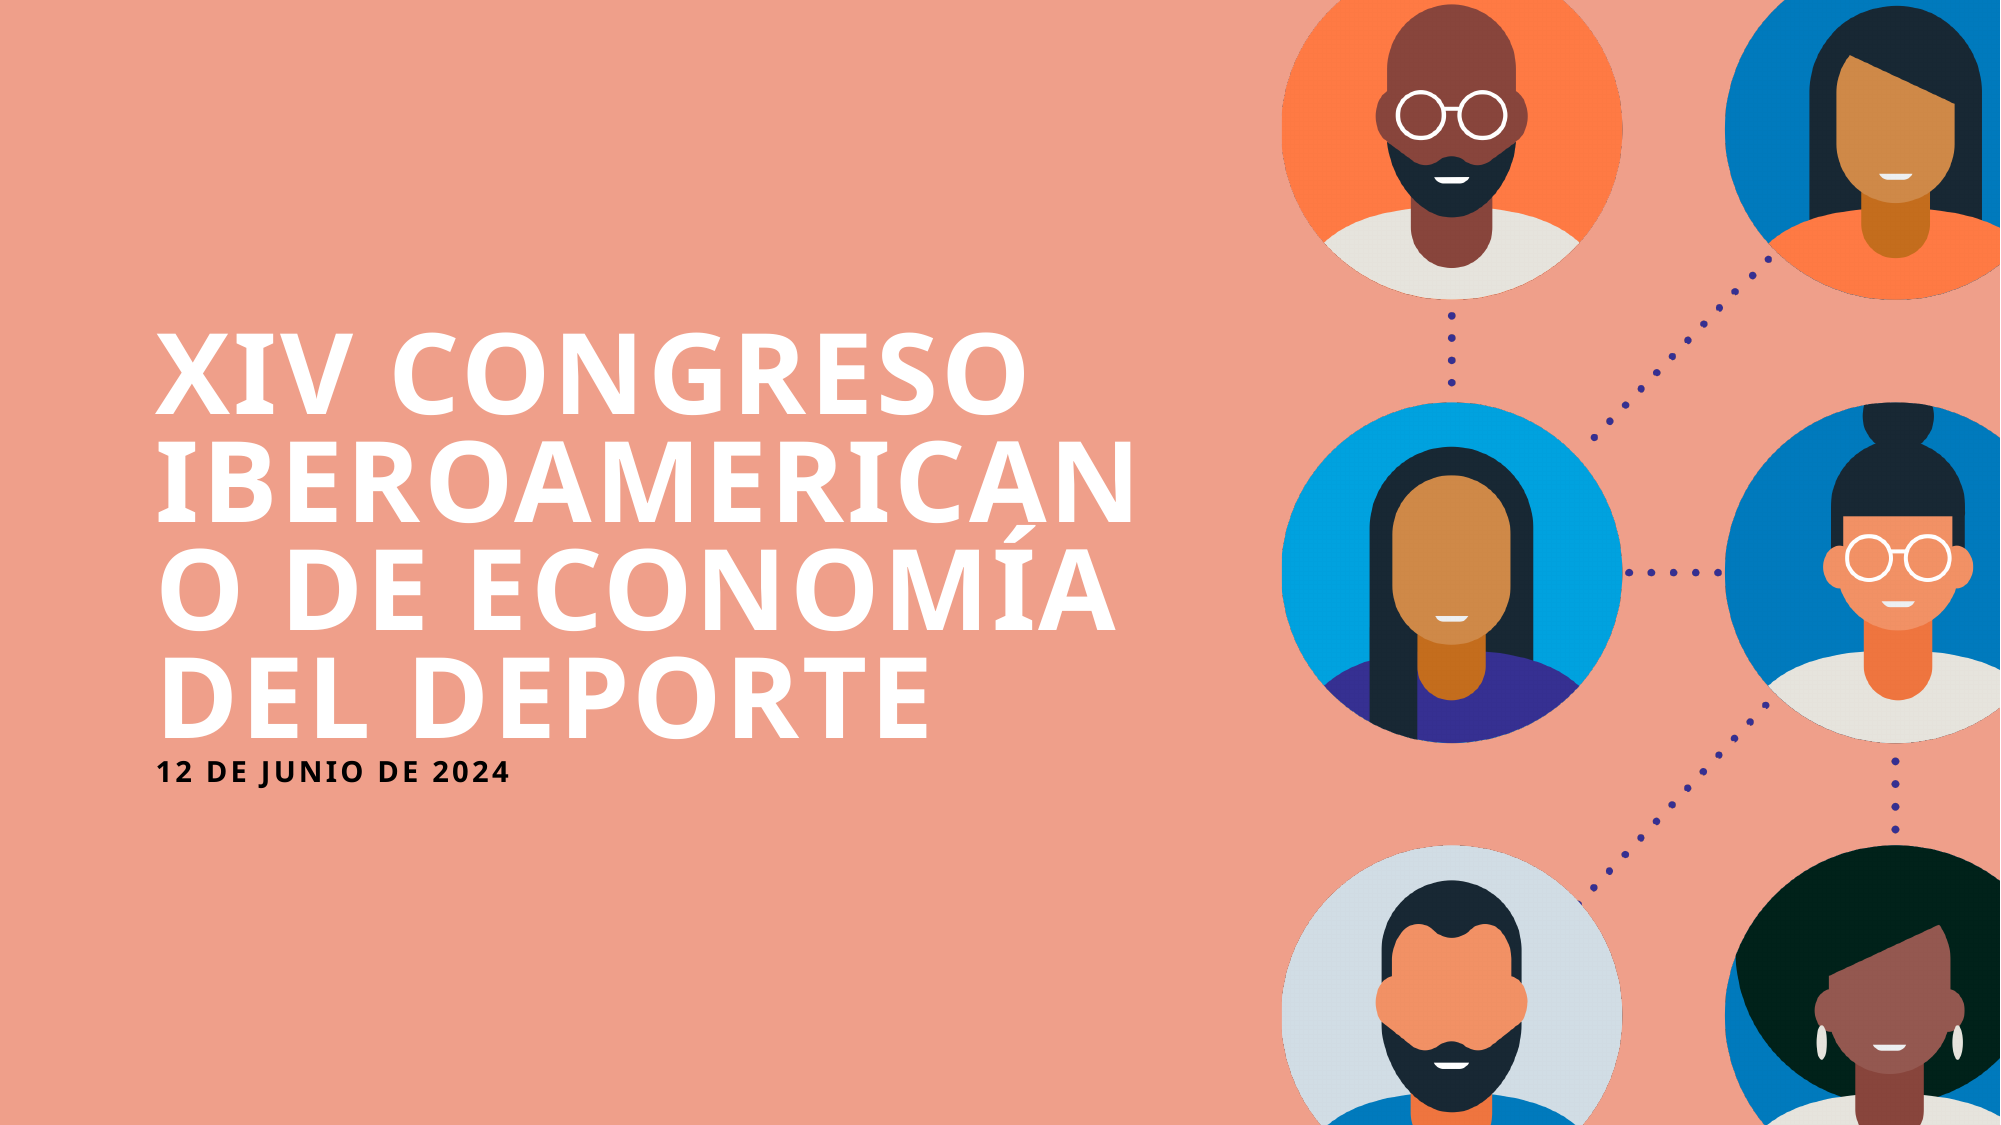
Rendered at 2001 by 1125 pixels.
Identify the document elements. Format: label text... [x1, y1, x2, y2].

title XIV CONGRESO IBEROAMERICANO DE ECONOMÍA DEL DEPORTE 12 DE JUNIO DE 2024 [140, 45, 1235, 1072]
picture [1281, 0, 2000, 1125]
